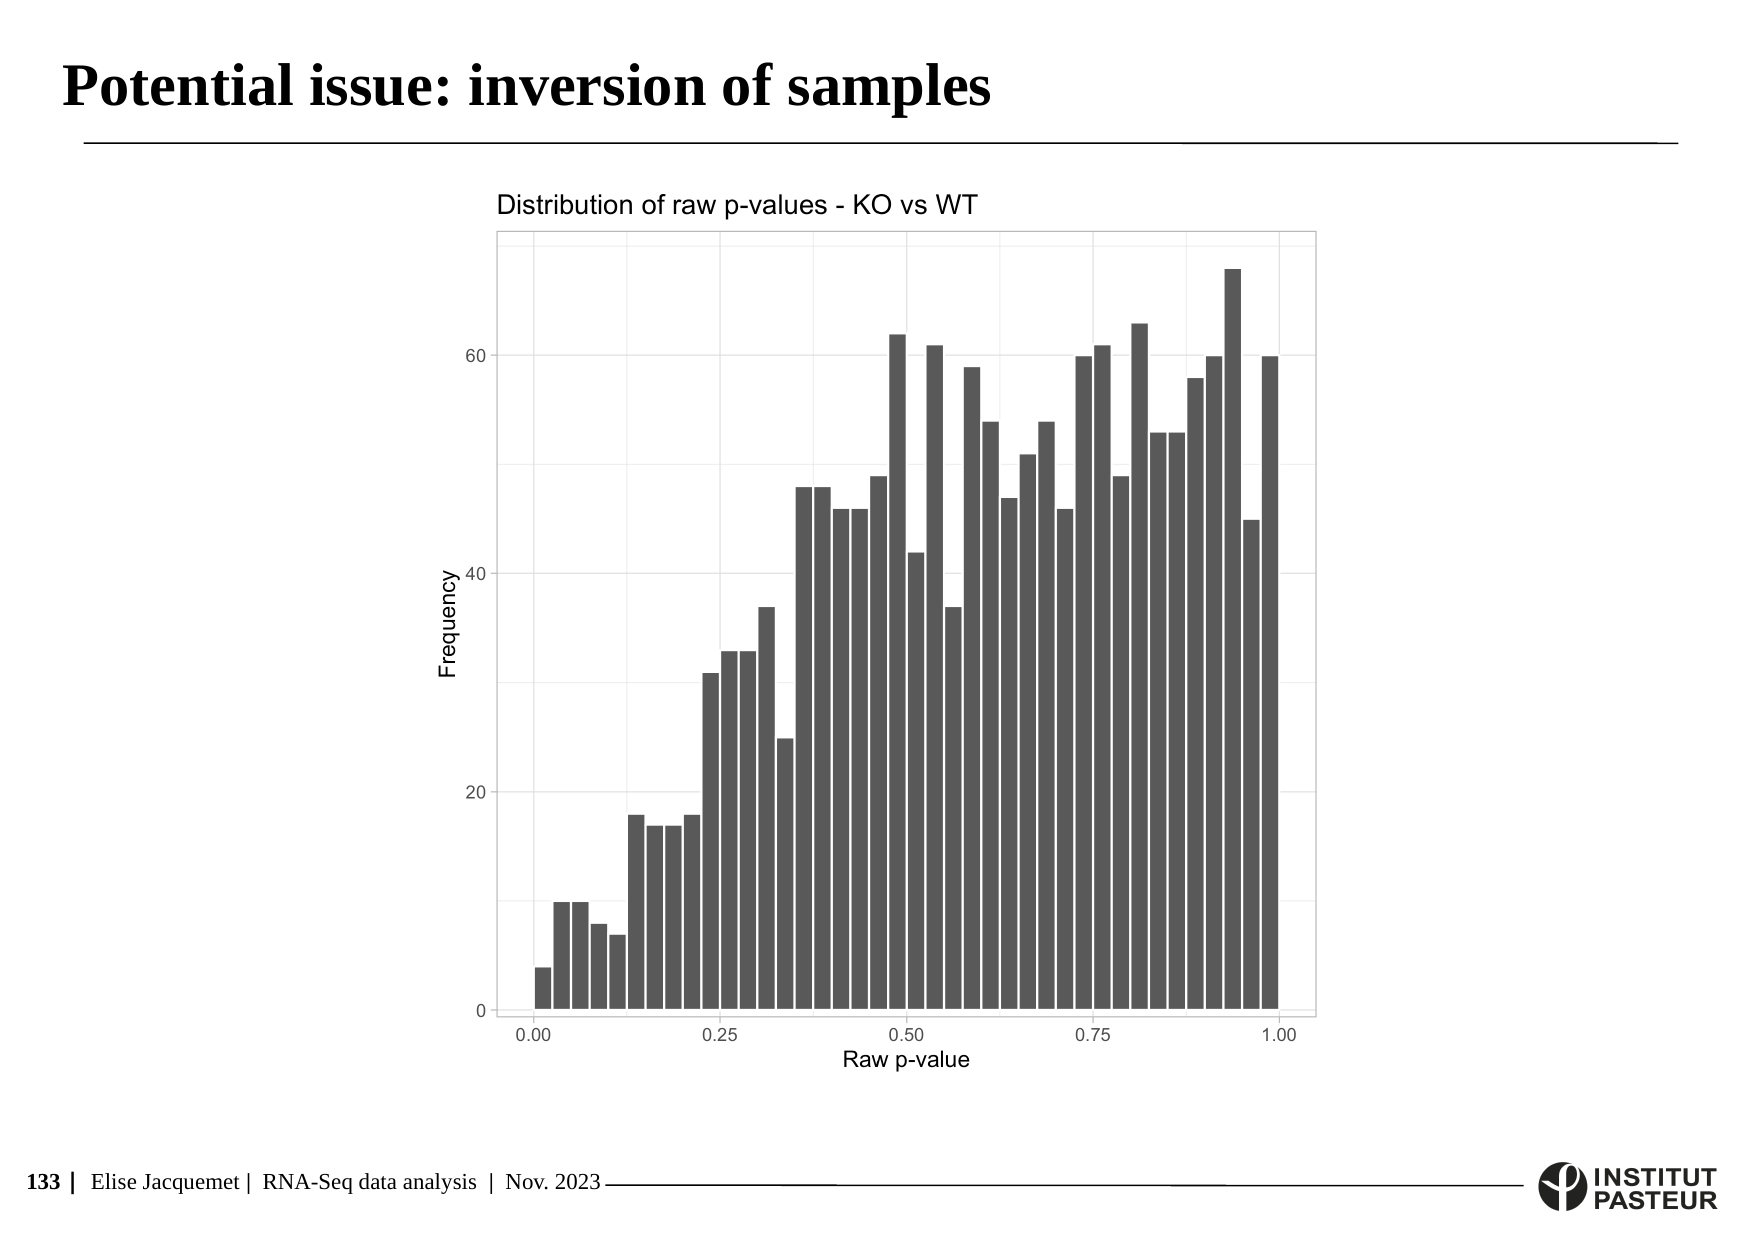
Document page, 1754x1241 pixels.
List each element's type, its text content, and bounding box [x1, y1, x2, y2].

picture [427, 182, 1328, 1084]
text_box Potential issue: inversion of samples [62, 2, 1692, 160]
picture [1534, 1155, 1722, 1218]
